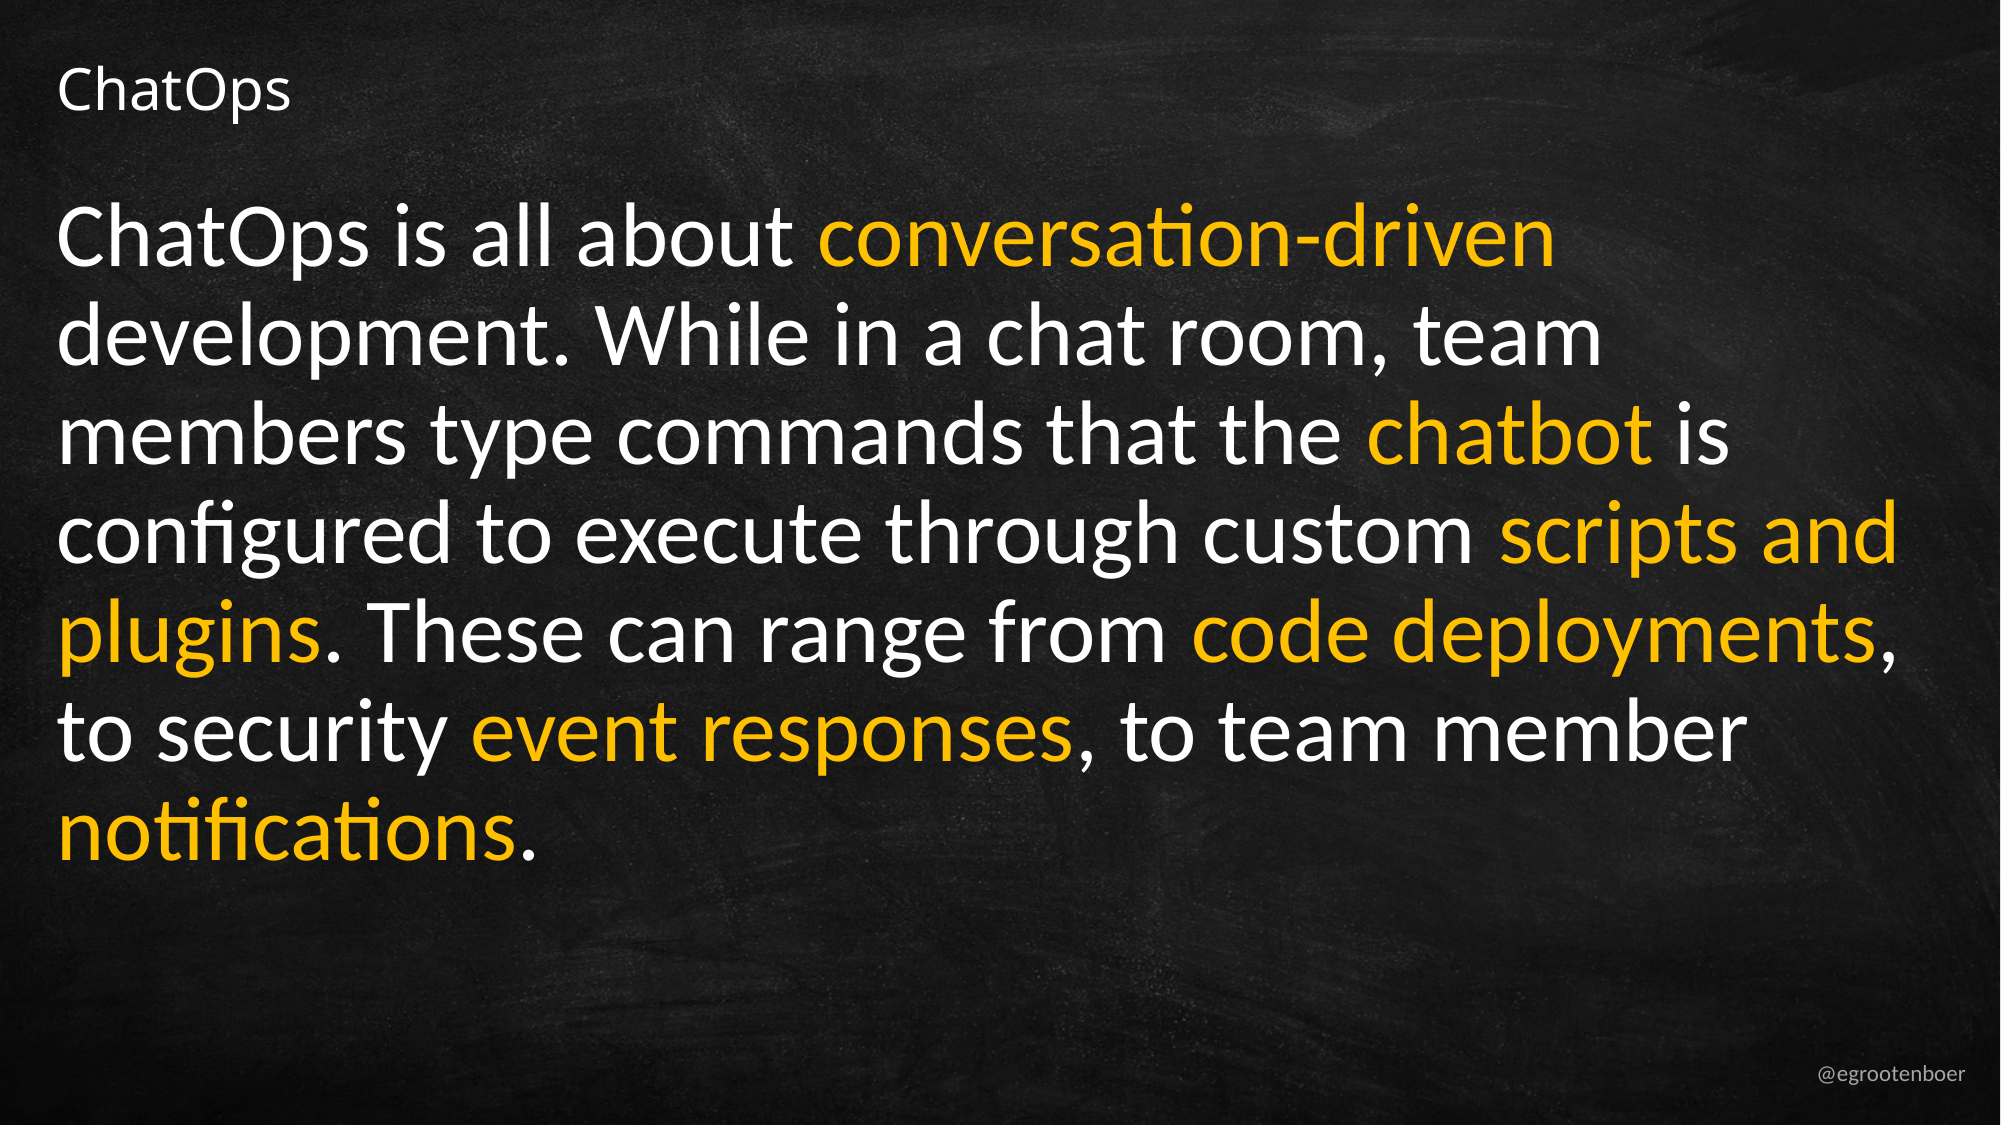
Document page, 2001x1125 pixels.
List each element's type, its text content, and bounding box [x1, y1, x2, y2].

list ChatOps is all about conversation-driven development. While in a chat room, team members type commands that the chatbot is configured to execute through custom scripts and plugins. These can range from code deployments, to security event responses, to team member notifications. [41, 180, 1981, 1014]
picture [0, 0, 2001, 1125]
title ChatOps [41, 12, 1981, 172]
